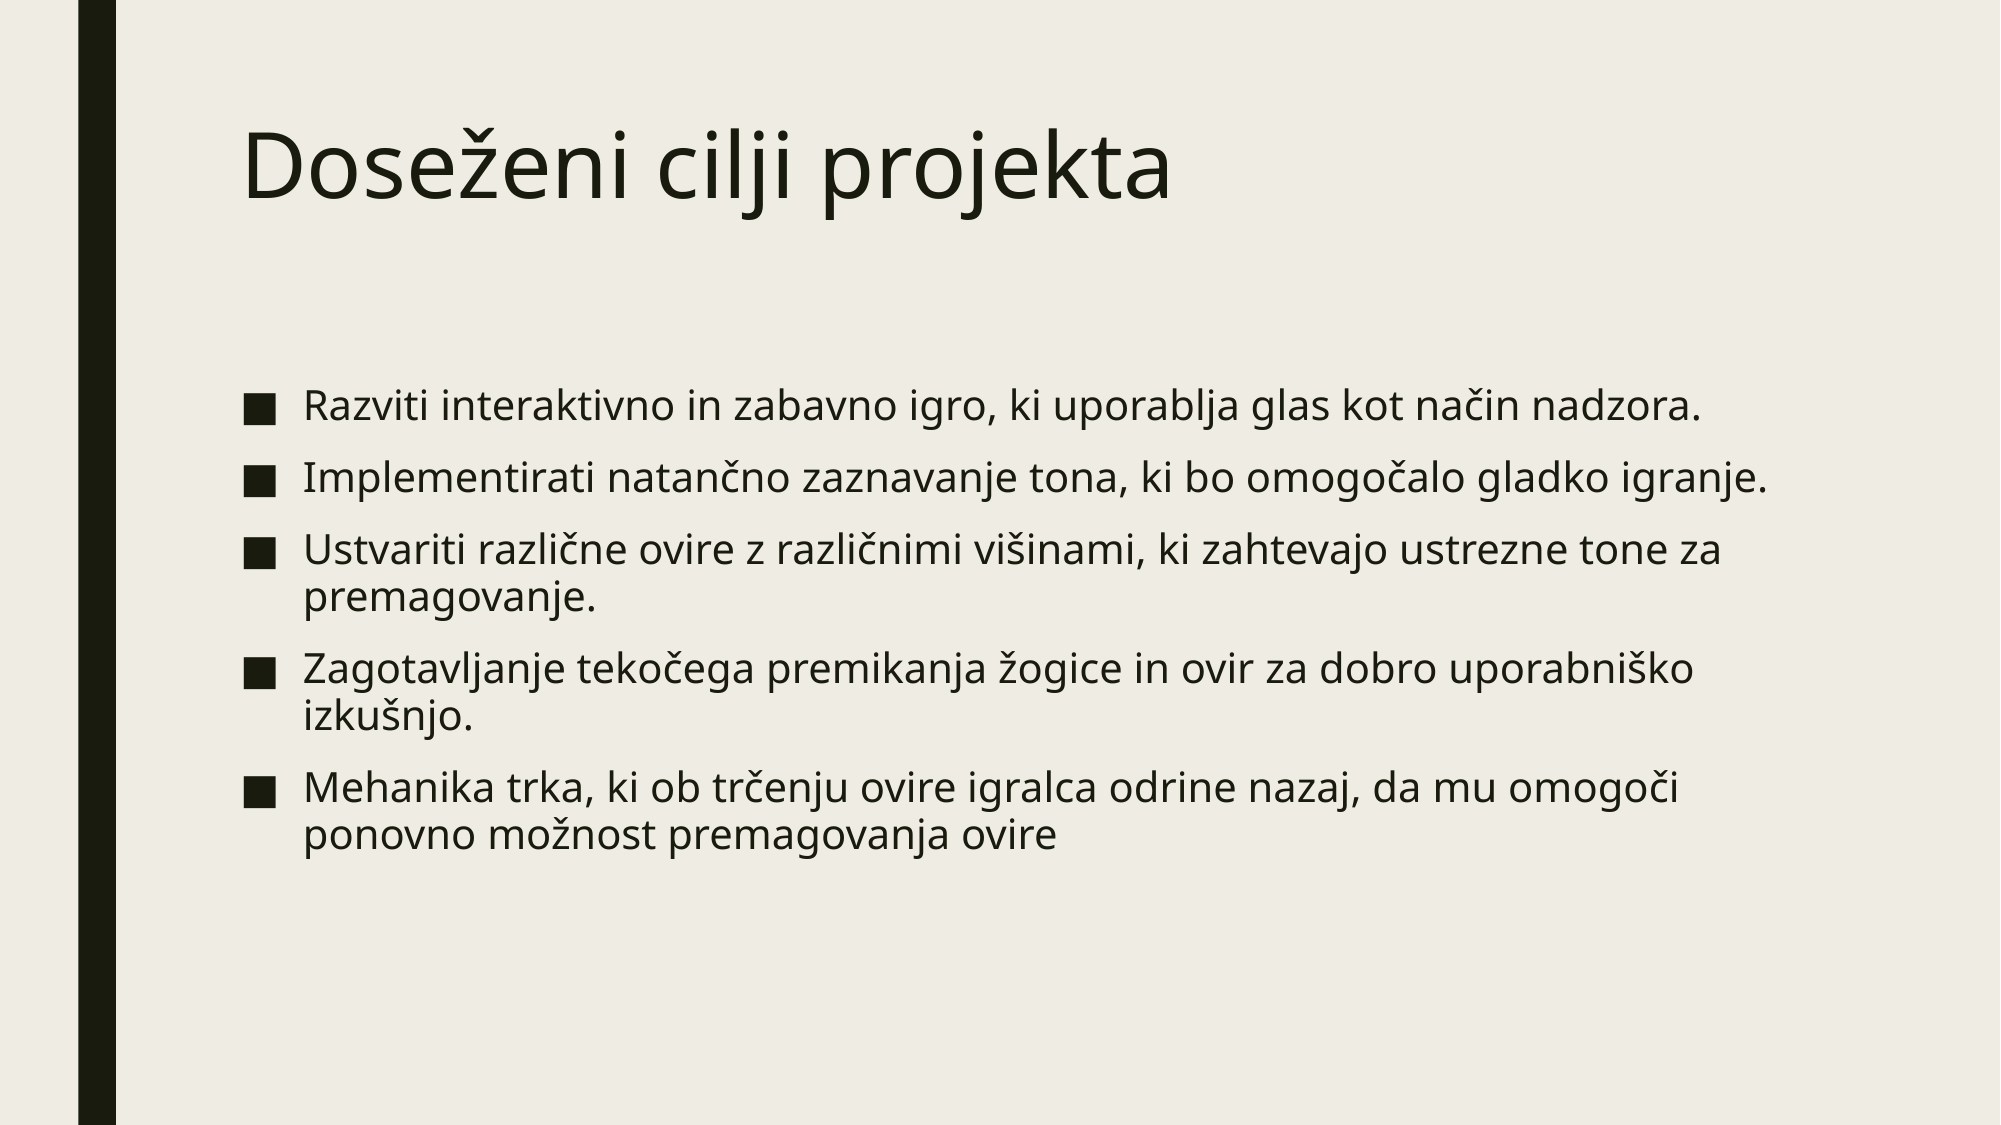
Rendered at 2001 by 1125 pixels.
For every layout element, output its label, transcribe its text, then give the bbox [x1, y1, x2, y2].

title Doseženi cilji projekta [225, 112, 1800, 357]
list Razviti interaktivno in zabavno igro, ki uporablja glas kot način nadzora. Implementirati natančno zaznavanje tona, ki bo omogočalo gladko igranje. Ustvariti različne ovire z različnimi višinami, ki zahtevajo ustrezne tone za premagovanje. Zagotavljanje tekočega premikanja žogice in ovir za dobro uporabniško izkušnjo. Mehanika trka, ki ob trčenju ovire igralca odrine nazaj, da mu omogoči ponovno možnost premagovanja ovire [225, 375, 1800, 963]
